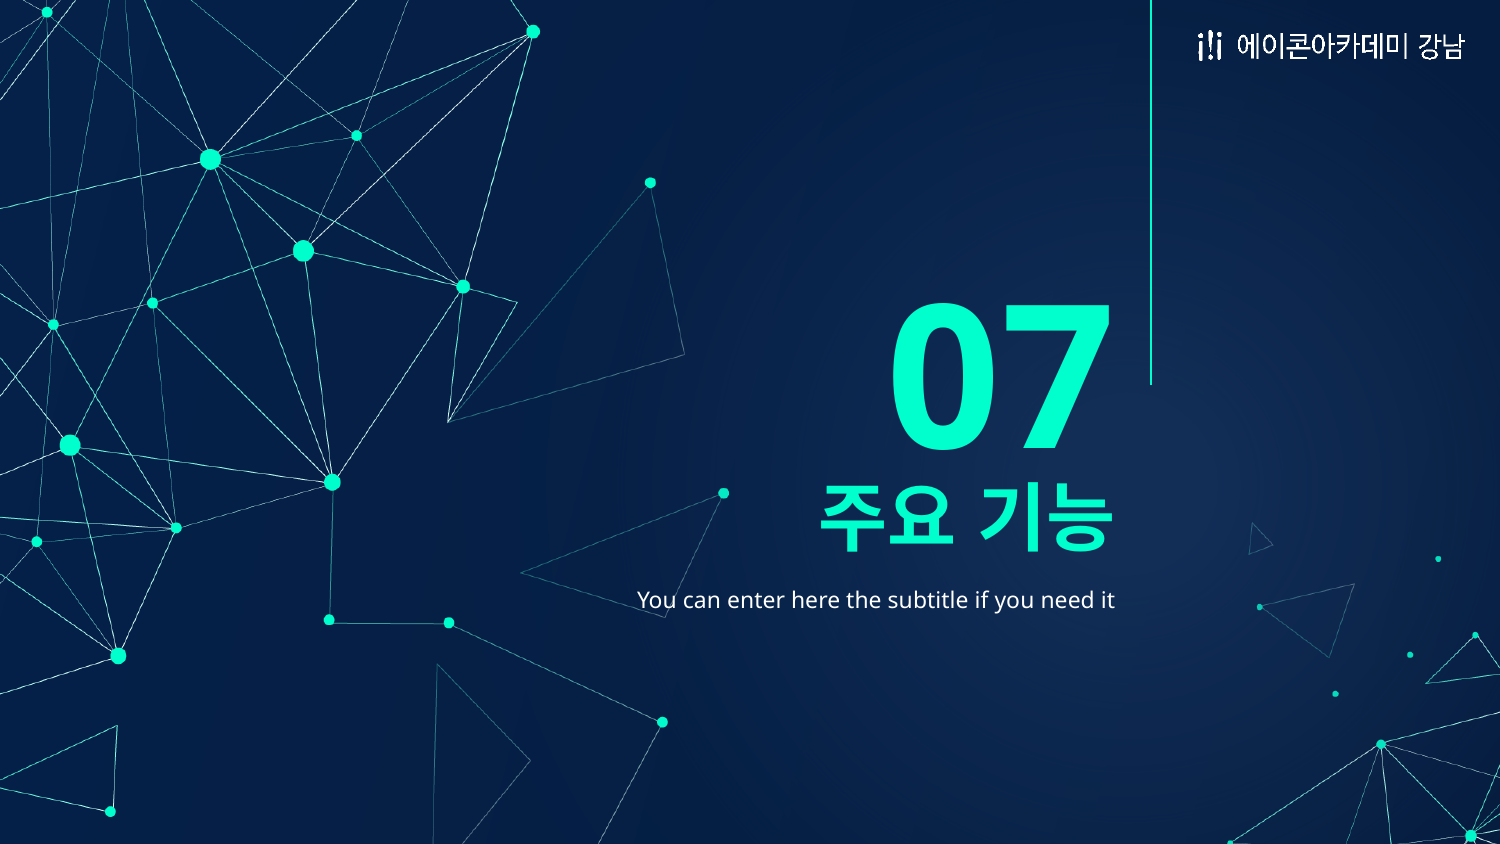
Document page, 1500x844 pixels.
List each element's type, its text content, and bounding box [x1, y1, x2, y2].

title 07 [642, 306, 1131, 430]
picture [0, 0, 1500, 844]
title 주요 기능 [278, 357, 1131, 673]
subtitle You can enter here the subtitle if you need it [437, 570, 1131, 659]
